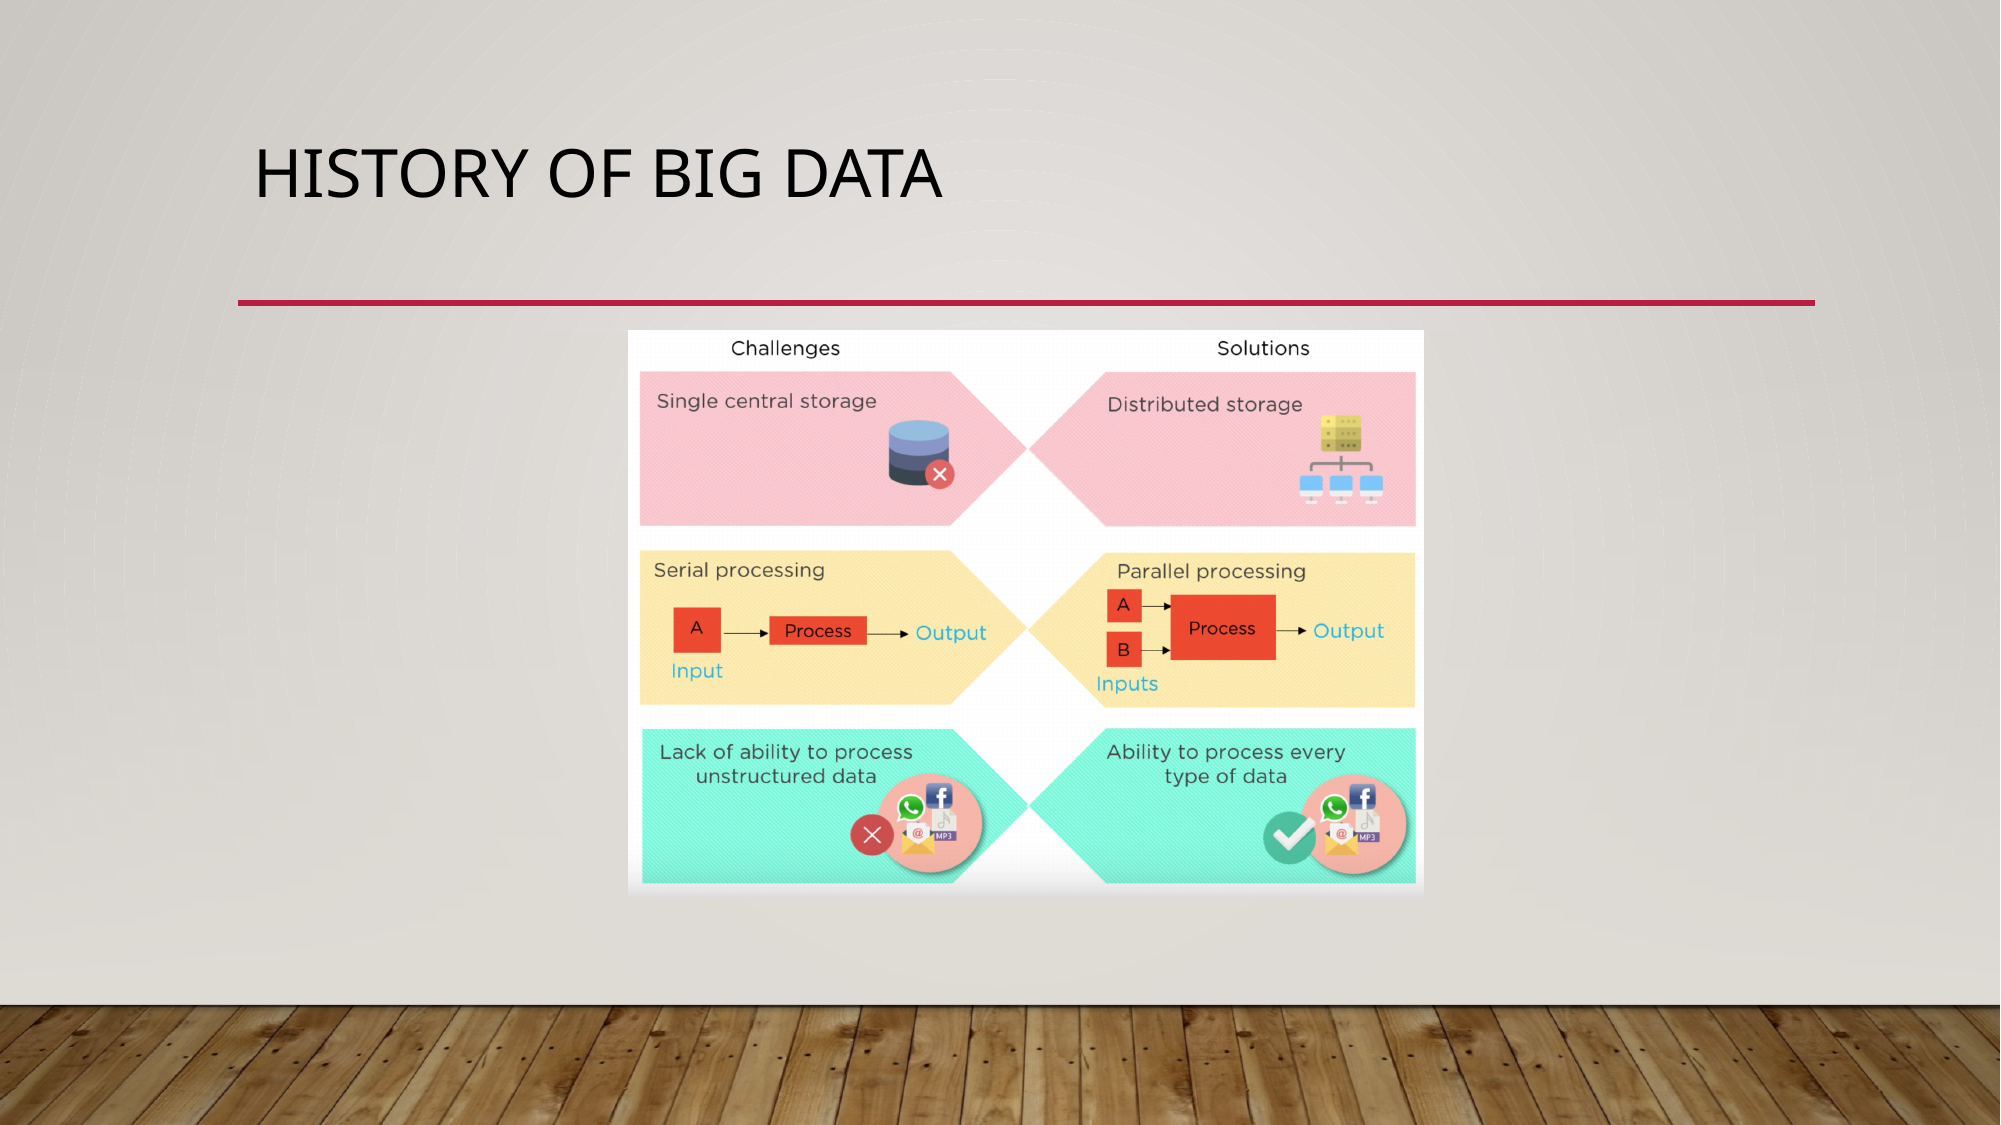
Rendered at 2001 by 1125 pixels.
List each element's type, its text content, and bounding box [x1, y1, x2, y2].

picture [0, 1005, 2000, 1125]
title History of Big Data [238, 131, 1814, 305]
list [627, 330, 1424, 897]
